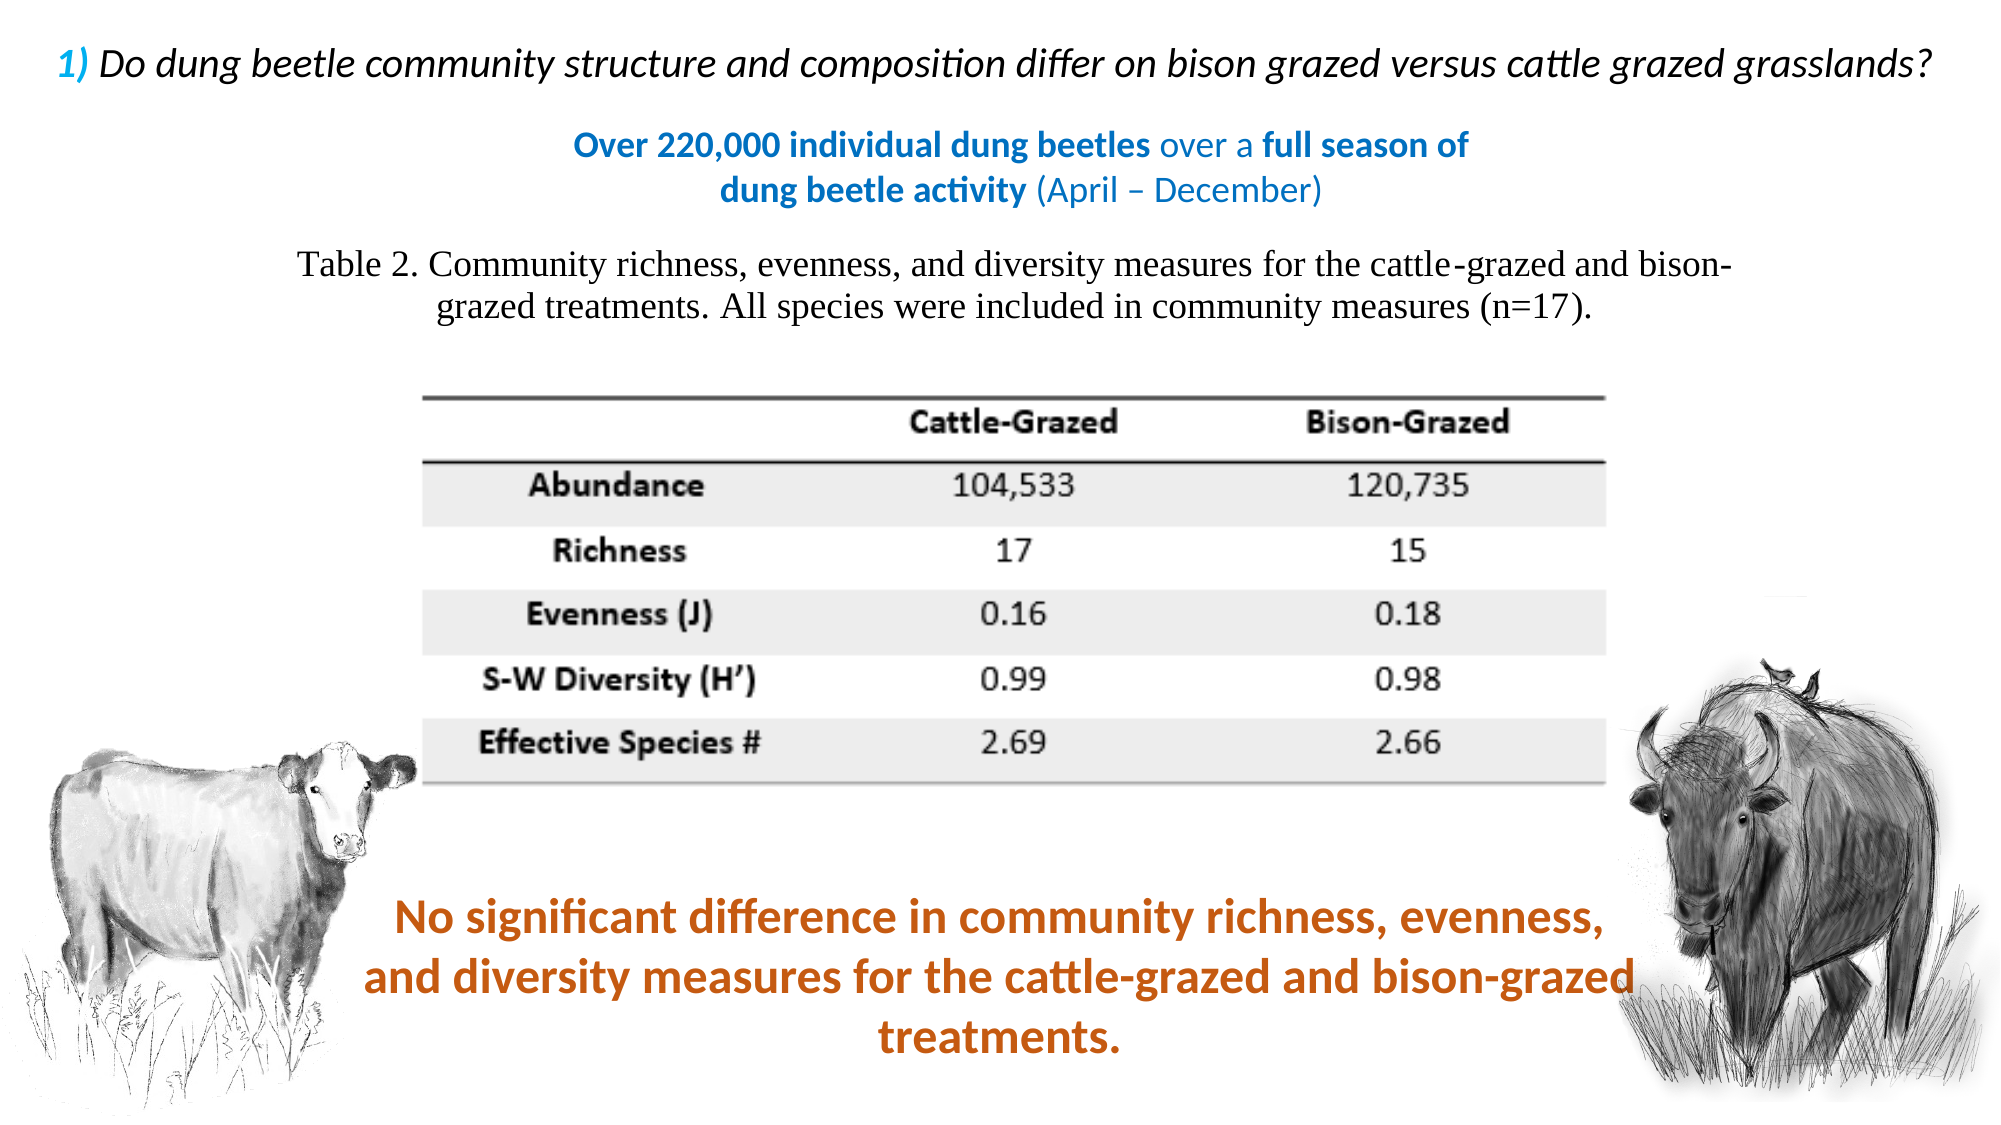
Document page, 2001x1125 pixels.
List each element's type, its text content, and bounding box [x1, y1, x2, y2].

text_box Over 220,000 individual dung beetles over a full season of dung beetle activity (April – December) [521, 112, 1522, 218]
picture [0, 240, 2000, 1125]
text_box 1) Do dung beetle community structure and composition differ on bison grazed versus cattle grazed grasslands? [0, 28, 2000, 224]
text_box No significant difference in community richness, evenness, and diversity measures for the cattle-grazed and bison-grazed treatments. [442, 960, 1395, 1072]
